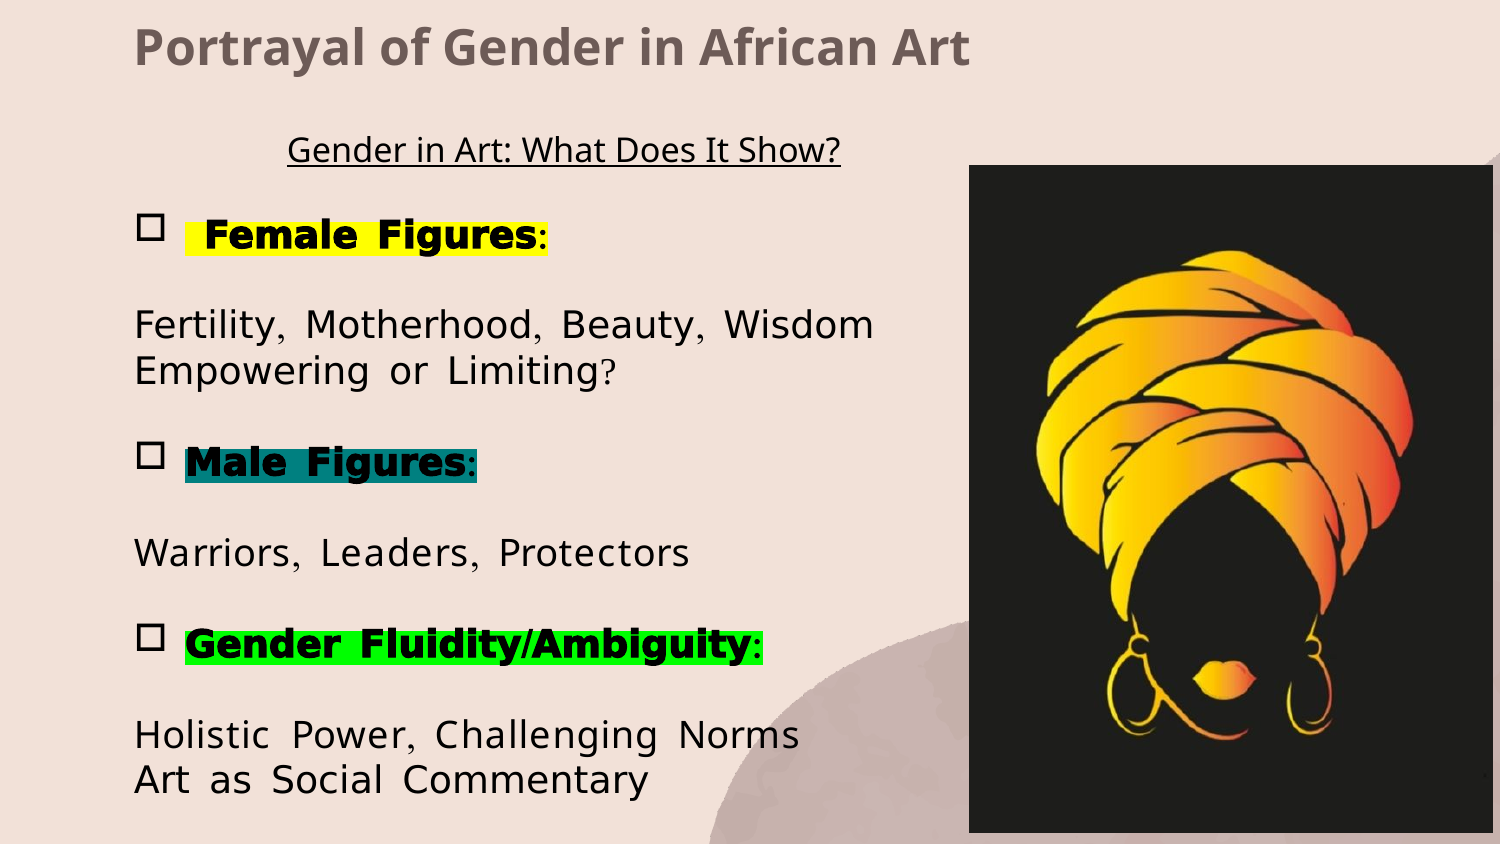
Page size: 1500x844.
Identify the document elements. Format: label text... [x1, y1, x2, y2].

title Portrayal of Gender in African Art [118, 0, 1383, 94]
subtitle Gender in Art: What Does It Show? Female Figures: Fertility, Motherhood, Beauty, Wisdom Empowering or Limiting? Male Figures: Warriors, Leaders, Protectors Gender Fluidity/Ambiguity: Holistic Power, Challenging Norms Art as Social Commentary [118, 113, 1009, 819]
picture [0, 0, 1500, 844]
